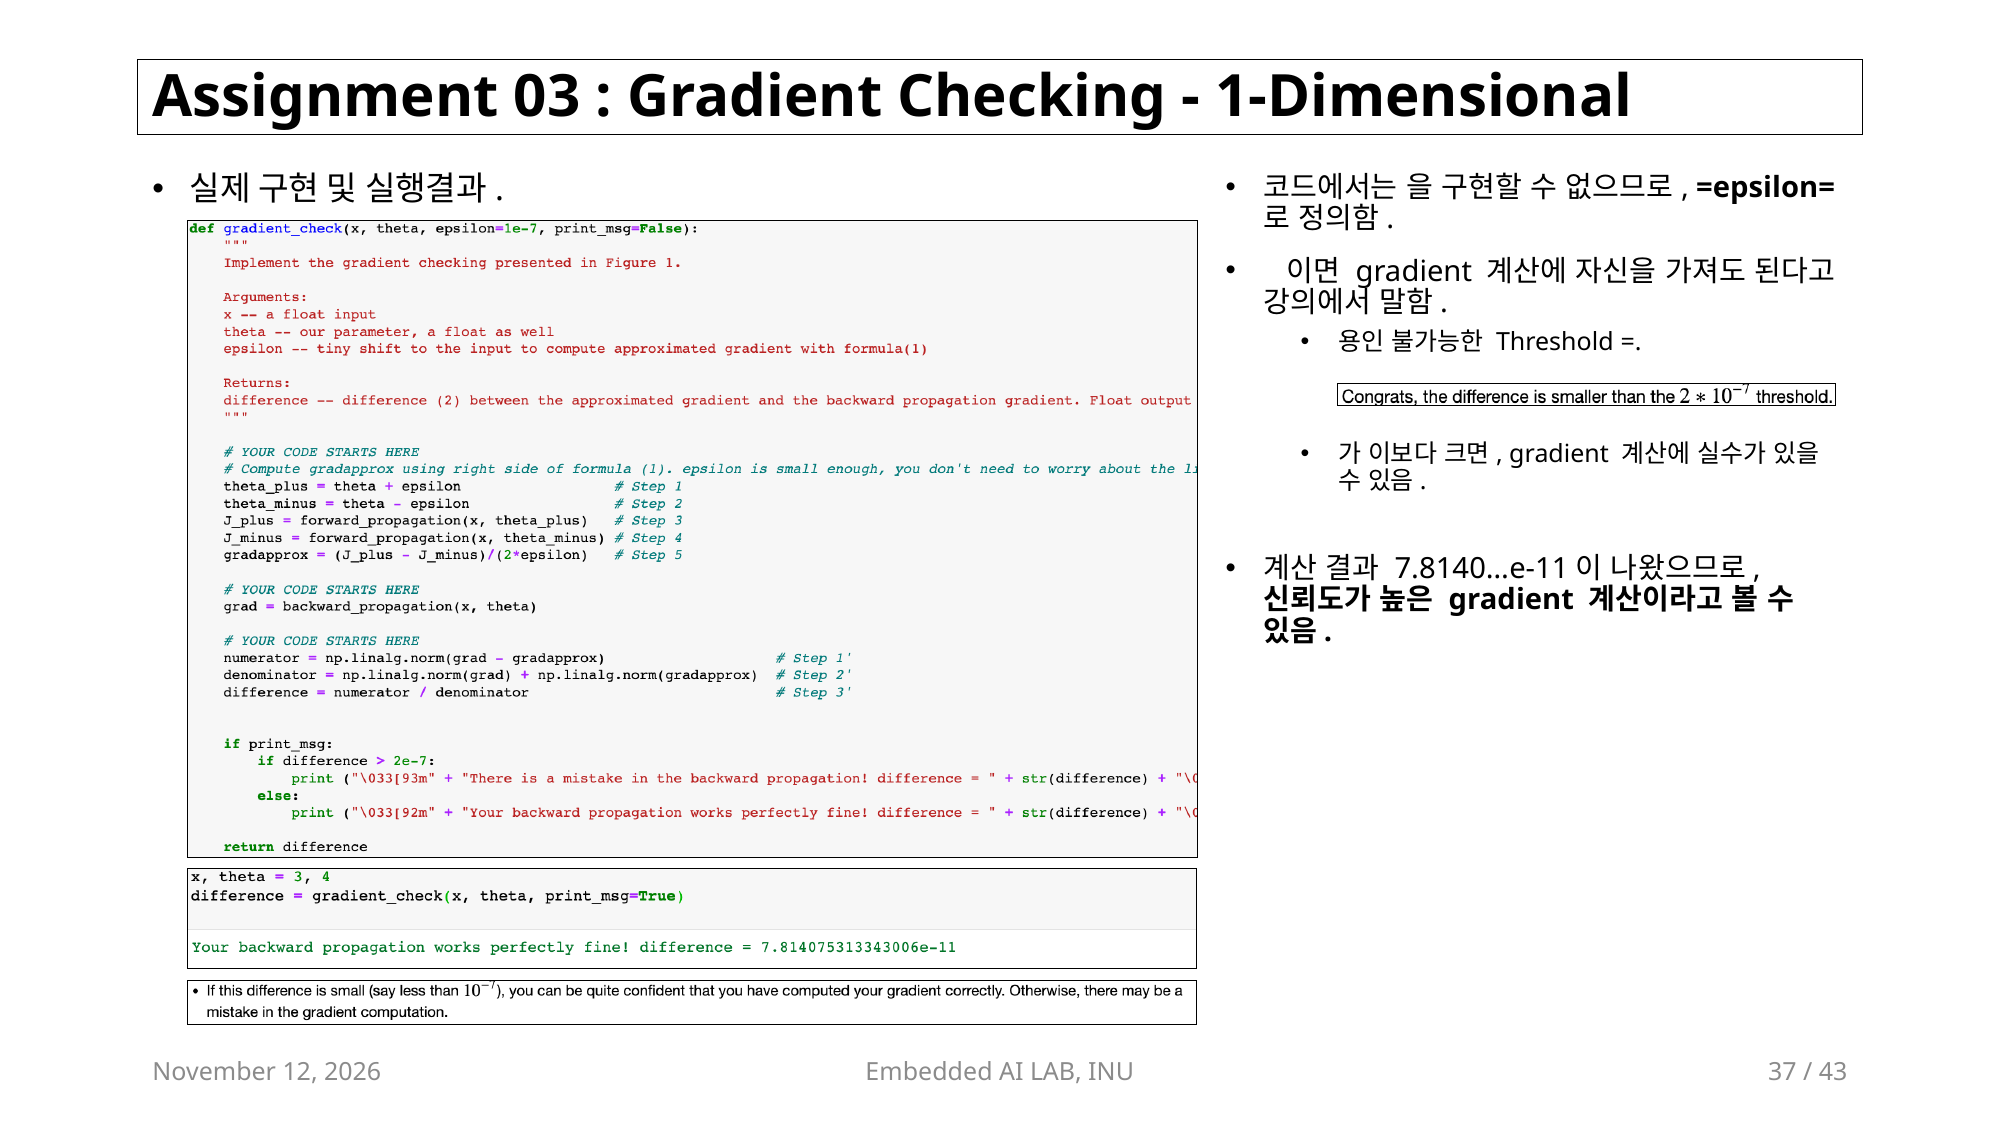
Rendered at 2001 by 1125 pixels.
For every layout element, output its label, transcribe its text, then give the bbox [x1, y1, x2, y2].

footer Embedded AI LAB, INU [662, 1042, 1338, 1103]
slide_number 37 / 43 [1412, 1042, 1863, 1103]
picture [187, 980, 1197, 1025]
picture [1337, 383, 1836, 406]
list 실제 구현 및 실행결과. [137, 164, 1000, 1014]
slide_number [137, 1042, 588, 1103]
picture [187, 220, 1198, 858]
title Assignment 03 : Gradient Checking - 1-Dimensional [137, 59, 1863, 135]
picture [187, 868, 1197, 969]
